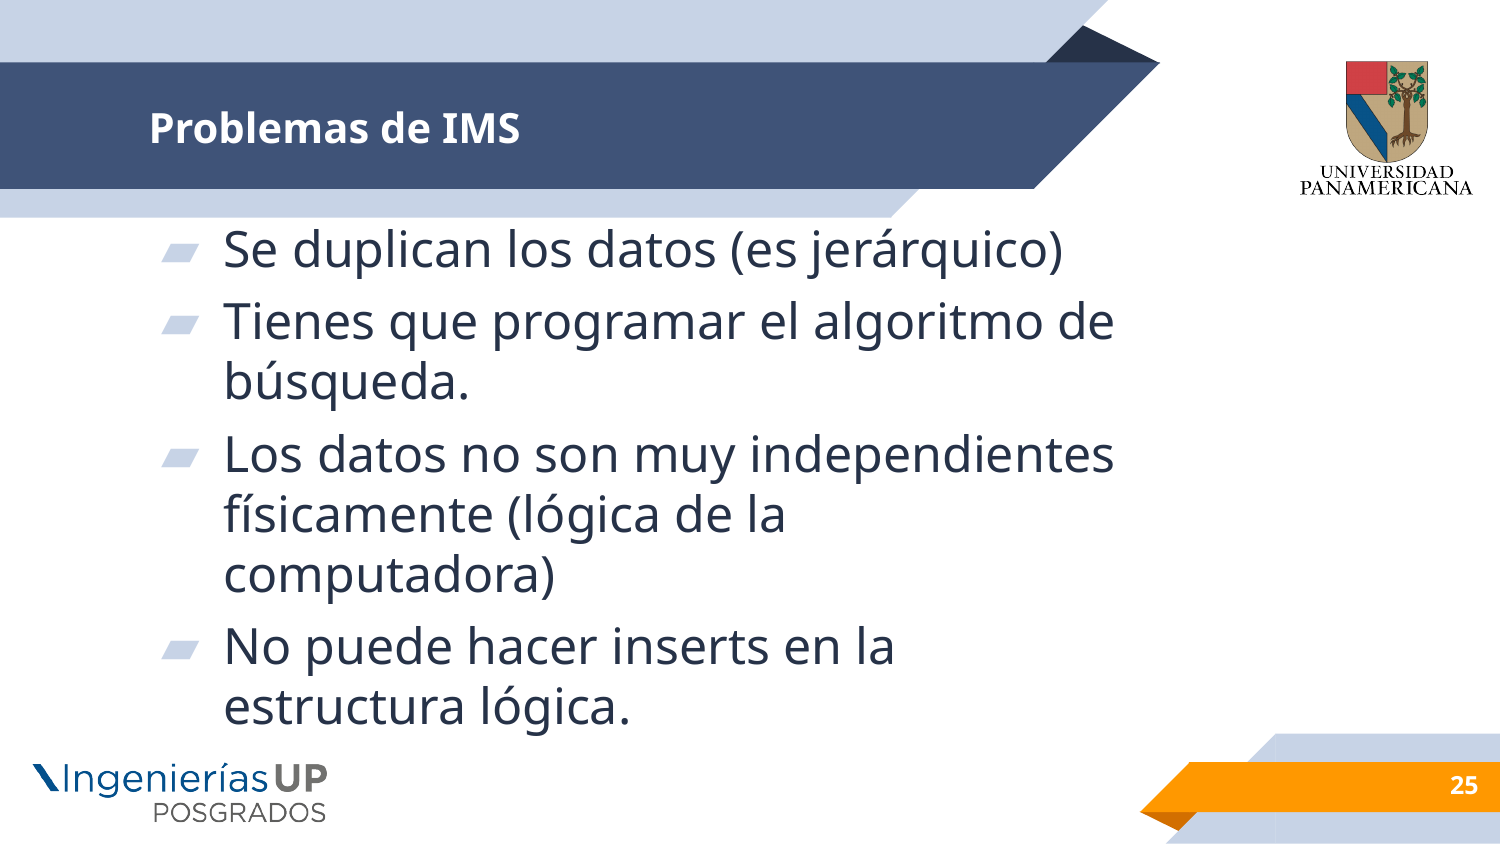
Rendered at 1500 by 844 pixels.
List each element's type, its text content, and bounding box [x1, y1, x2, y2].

title Problemas de IMS [133, 64, 1035, 190]
slide_number 25 [1249, 760, 1494, 813]
list Se duplican los datos (es jerárquico) Tienes que programar el algoritmo de búsqueda. Los datos no son muy independientes físicamente (lógica de la computadora) No puede hacer inserts en la estructura lógica. [133, 217, 1140, 734]
picture [1286, 44, 1490, 210]
picture [15, 737, 344, 844]
